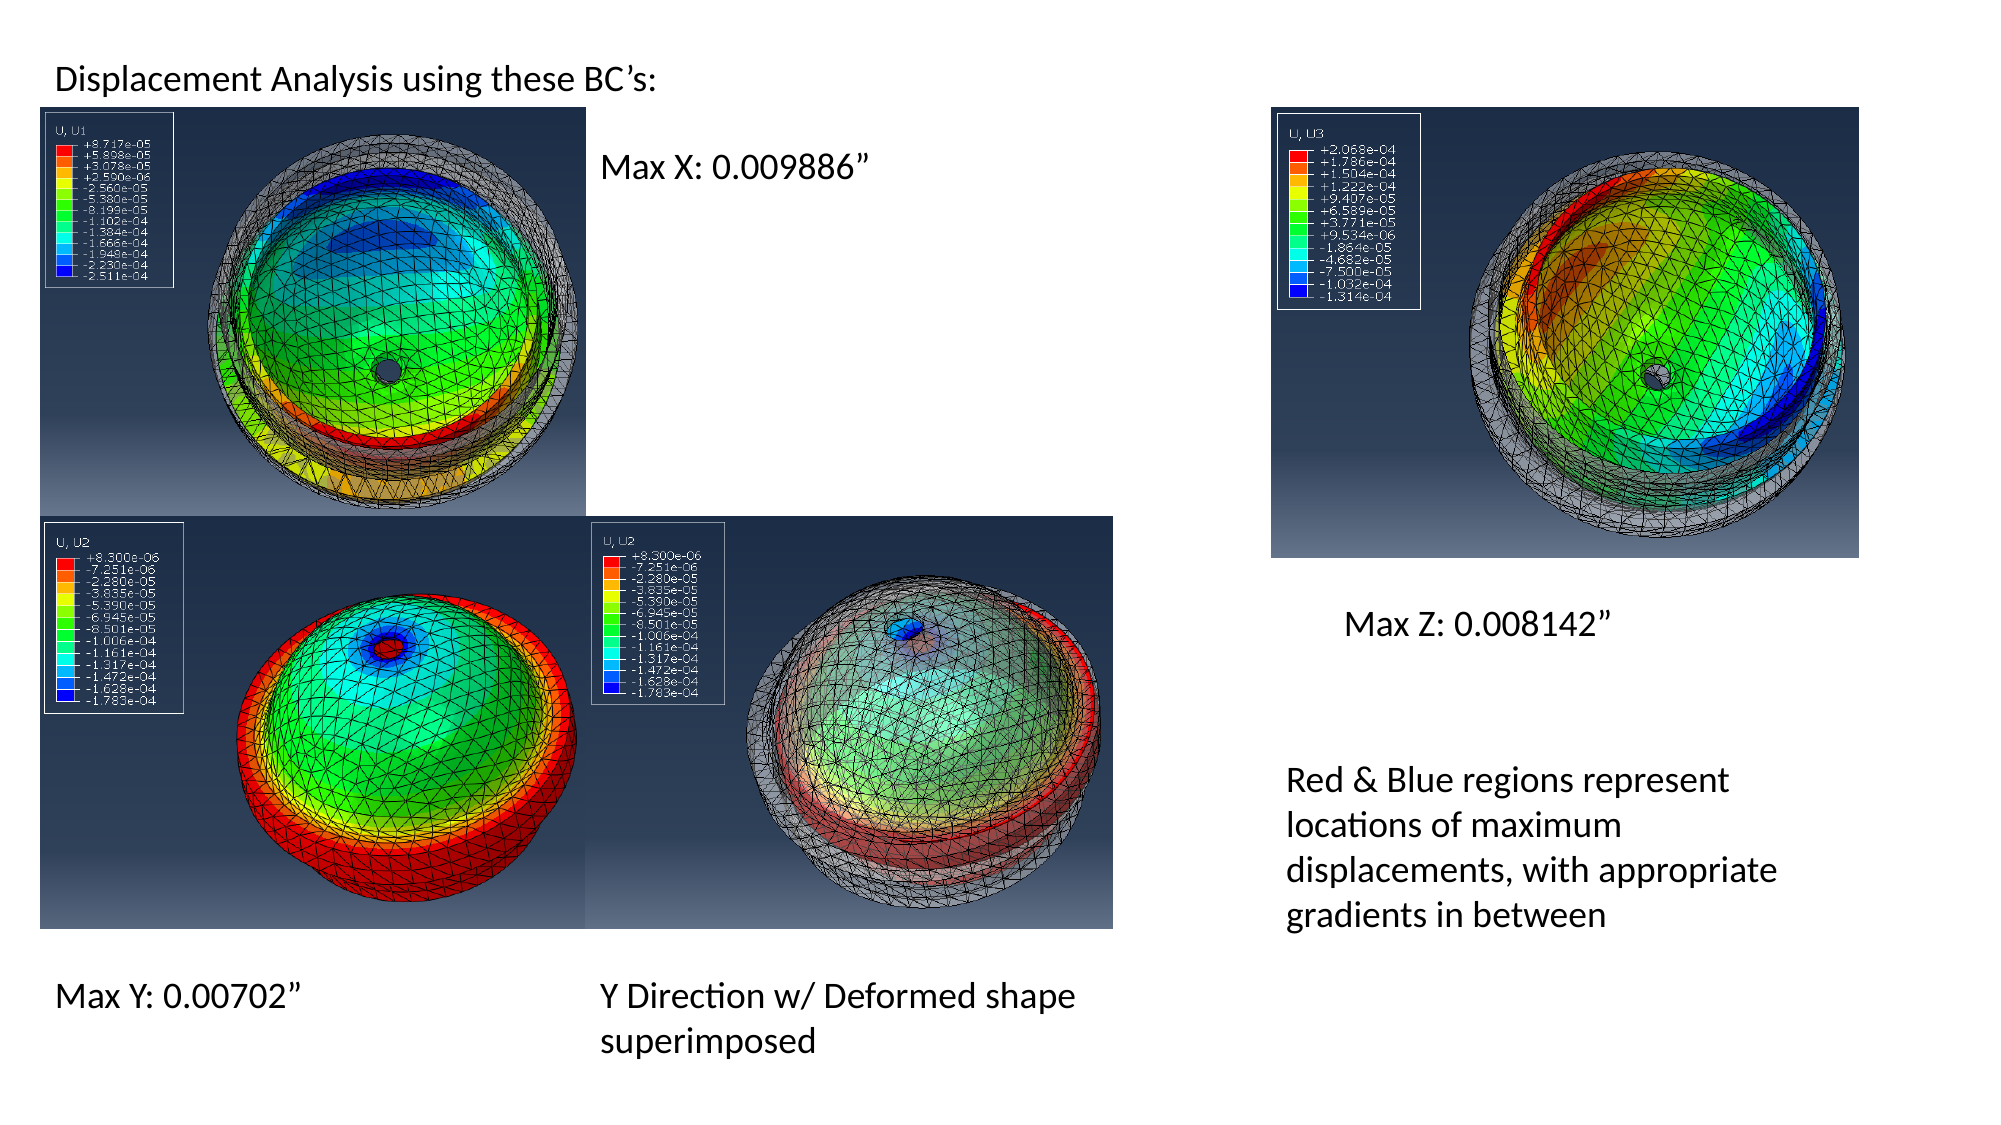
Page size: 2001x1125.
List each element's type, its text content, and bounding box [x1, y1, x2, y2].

picture [1271, 106, 1859, 558]
text_box Max Y: 0.00702” [40, 963, 516, 1024]
picture [40, 106, 1113, 929]
text_box Max Z: 0.008142” [1329, 591, 1801, 652]
text_box Red & Blue regions represent locations of maximum displacements, with appropriate gradients in between [1271, 747, 1858, 943]
text_box Displacement Analysis using these BC’s: [40, 46, 759, 107]
text_box Max X: 0.009886” [586, 135, 955, 195]
text_box Y Direction w/ Deformed shape superimposed [585, 963, 1113, 1069]
